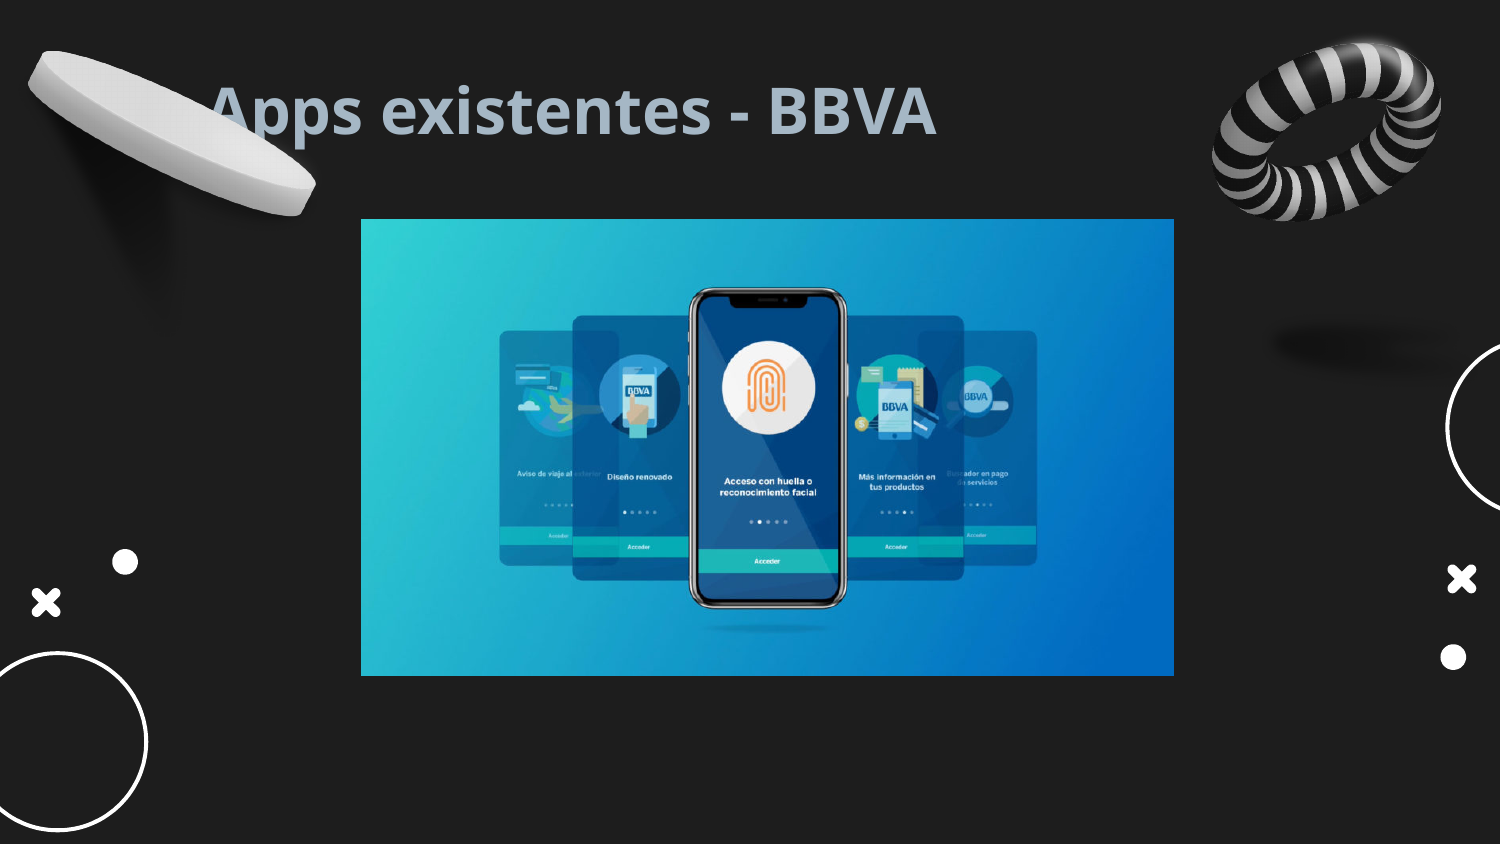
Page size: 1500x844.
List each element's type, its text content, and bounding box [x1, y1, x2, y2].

picture [940, 219, 949, 229]
picture [966, 275, 976, 282]
title Apps existentes - BBVA [323, 51, 1207, 127]
picture [18, 51, 323, 338]
picture [360, 219, 1175, 676]
picture [1212, 29, 1480, 388]
picture [953, 219, 961, 231]
picture [909, 627, 915, 638]
picture [769, 653, 773, 663]
picture [1067, 326, 1072, 339]
